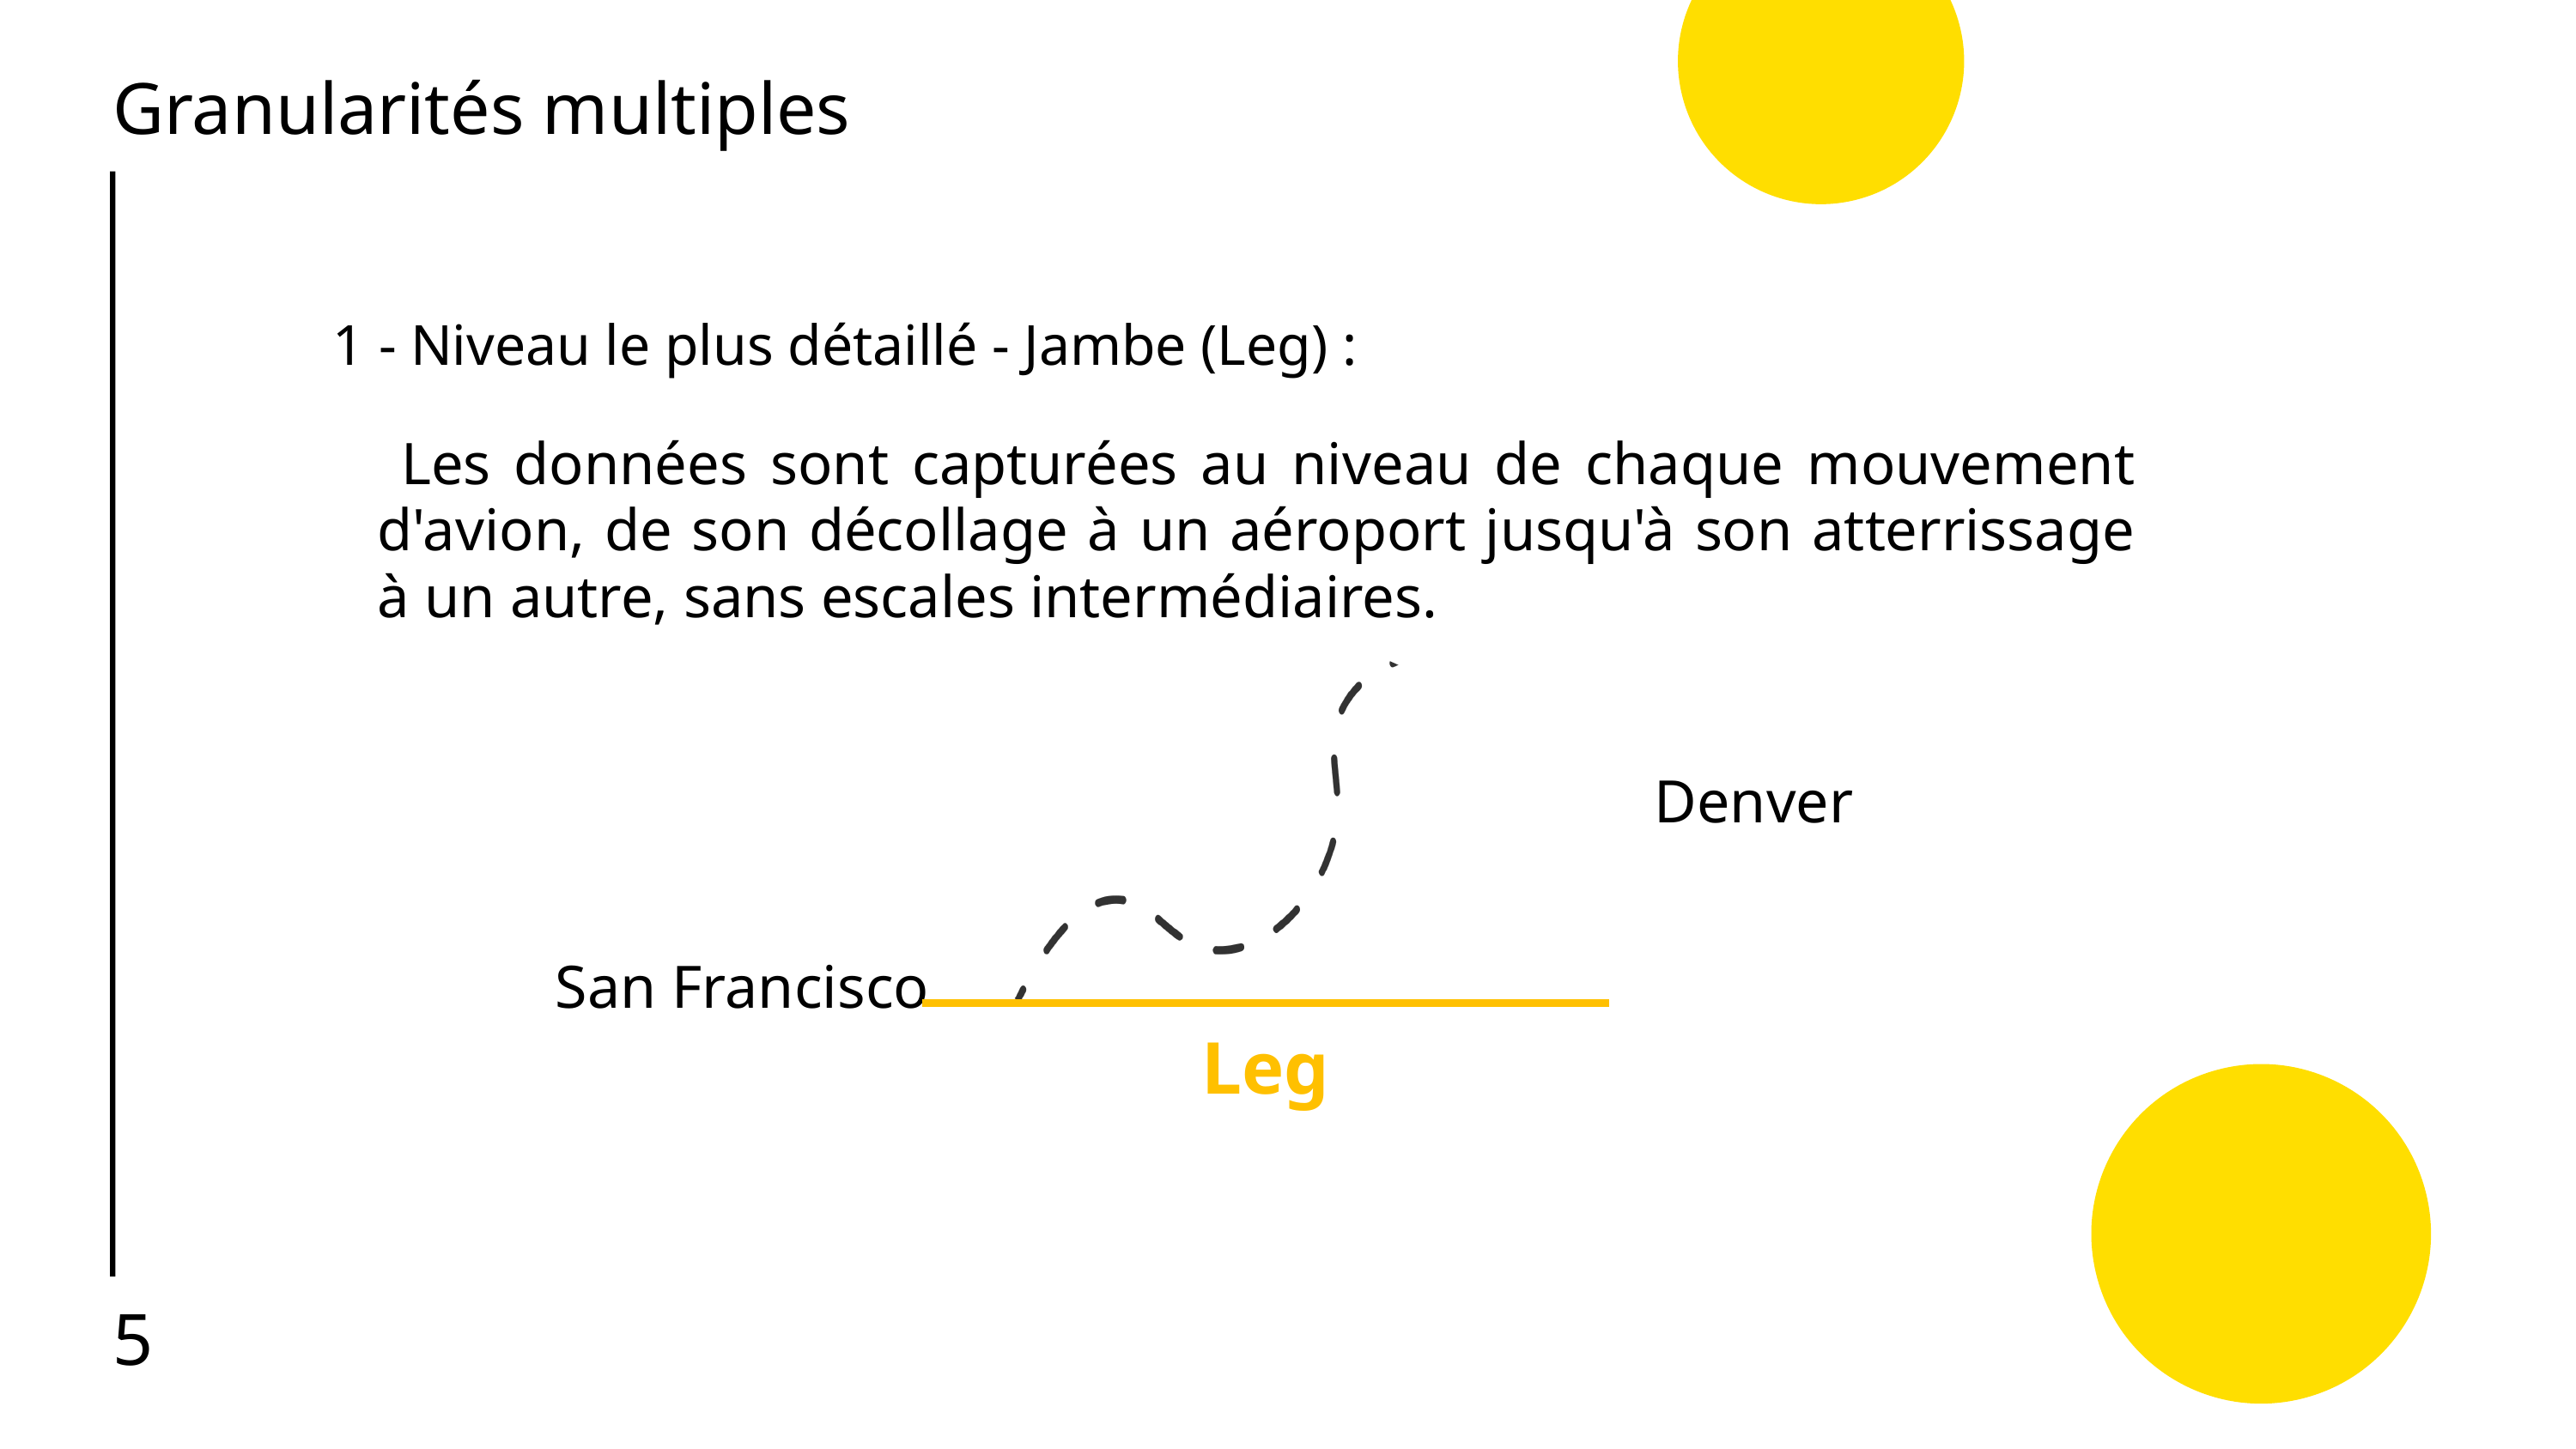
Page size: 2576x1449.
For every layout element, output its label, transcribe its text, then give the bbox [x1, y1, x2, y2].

text_box 5 [112, 1280, 279, 1380]
text_box Leg [1064, 1016, 1467, 1115]
text_box Denver [1654, 767, 1860, 835]
text_box 1 - Niveau le plus détaillé - Jambe (Leg) : [285, 299, 1380, 377]
text_box San Francisco [555, 951, 958, 1020]
text_box Granularités multiples [112, 49, 1187, 149]
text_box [1677, 0, 1965, 205]
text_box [2091, 1064, 2432, 1404]
text_box [1042, 1011, 1539, 1197]
text_box [902, 629, 1645, 999]
text_box Les données sont capturées au niveau de chaque mouvement d'avion, de son décollage à un aéroport jusqu'à son atterrissage à un autre, sans escales intermédiaires. [377, 429, 2136, 629]
